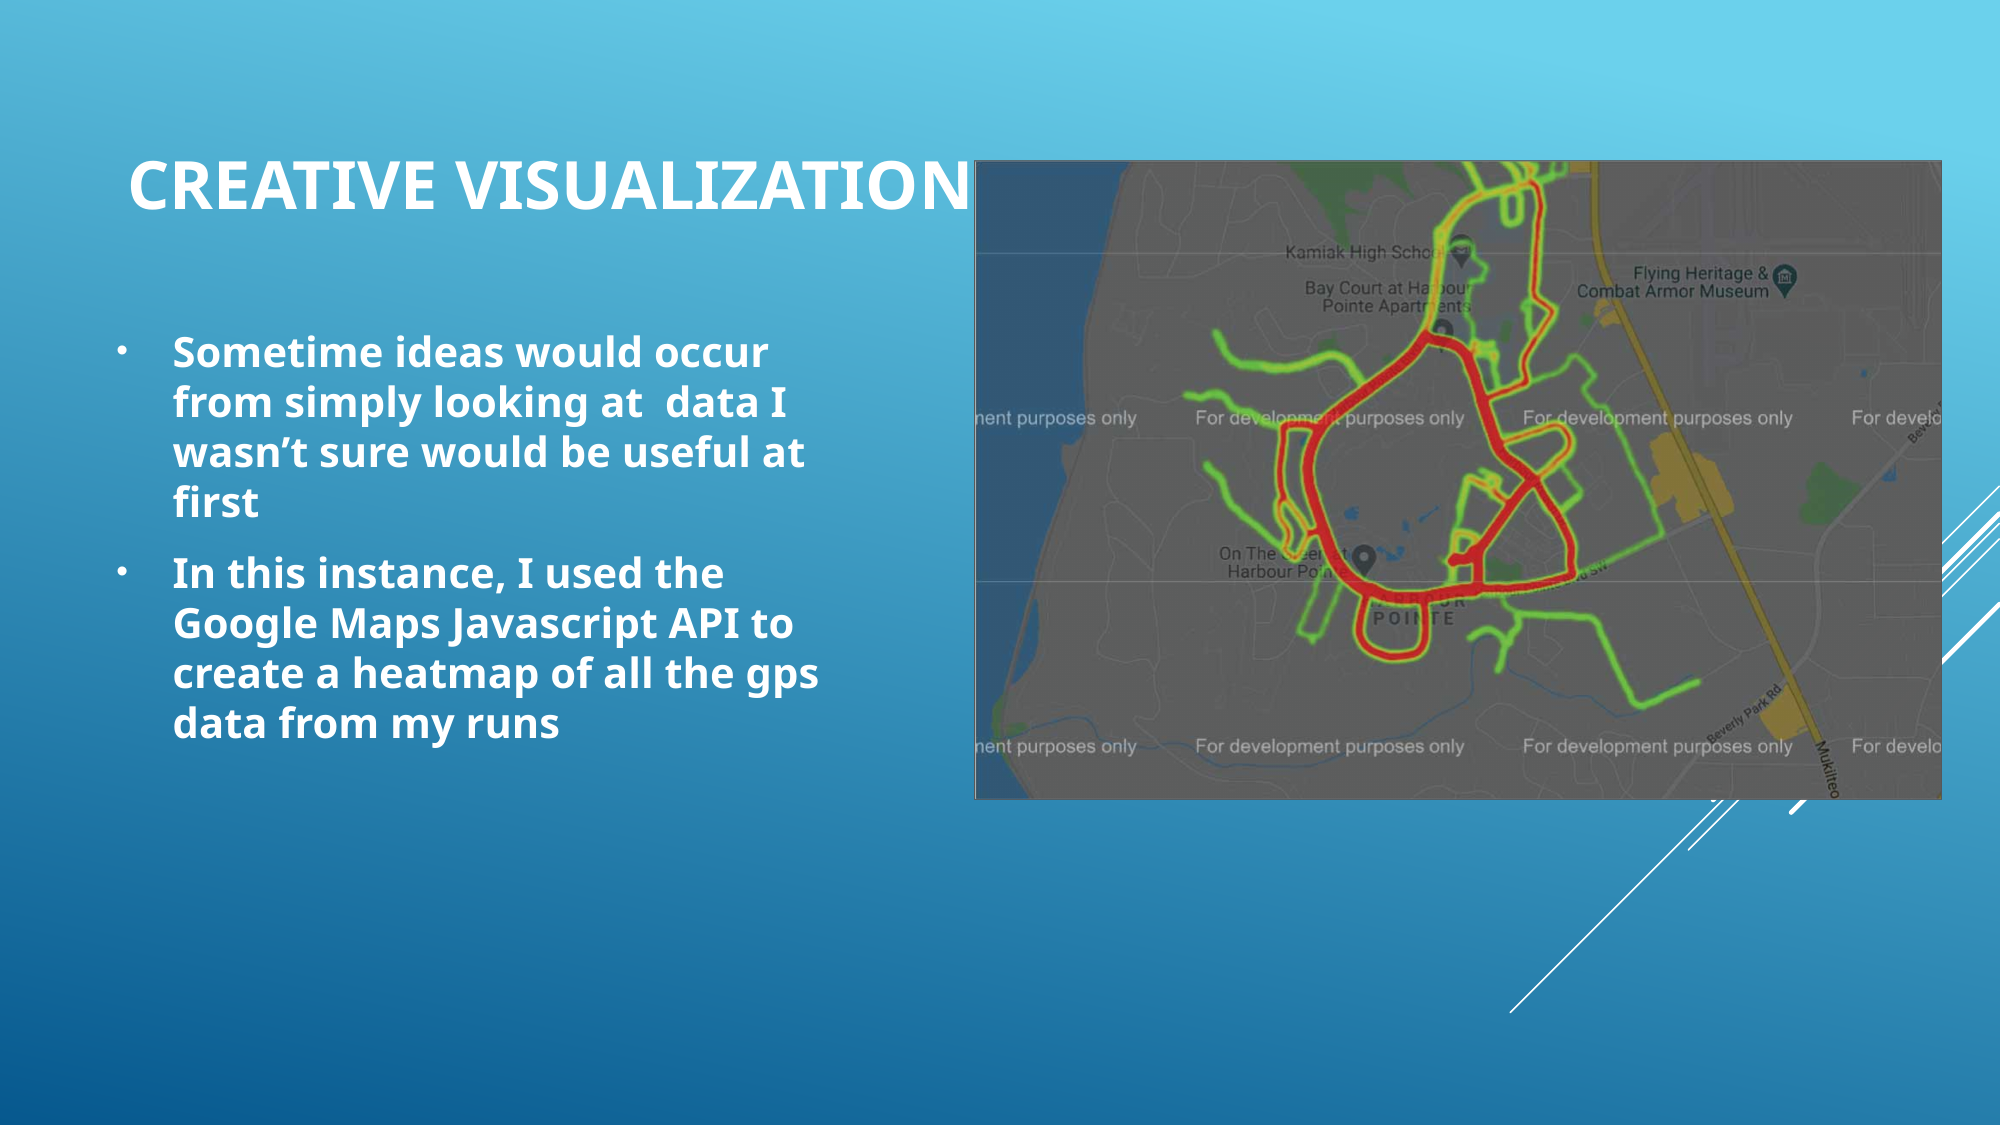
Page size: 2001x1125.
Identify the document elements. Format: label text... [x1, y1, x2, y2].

title Creative visualization [112, 112, 1763, 254]
picture [974, 160, 1942, 801]
list Sometime ideas would occur from simply looking at data I wasn’t sure would be useful at first In this instance, I used the Google Maps Javascript API to create a heatmap of all the gps data from my runs [101, 317, 847, 904]
